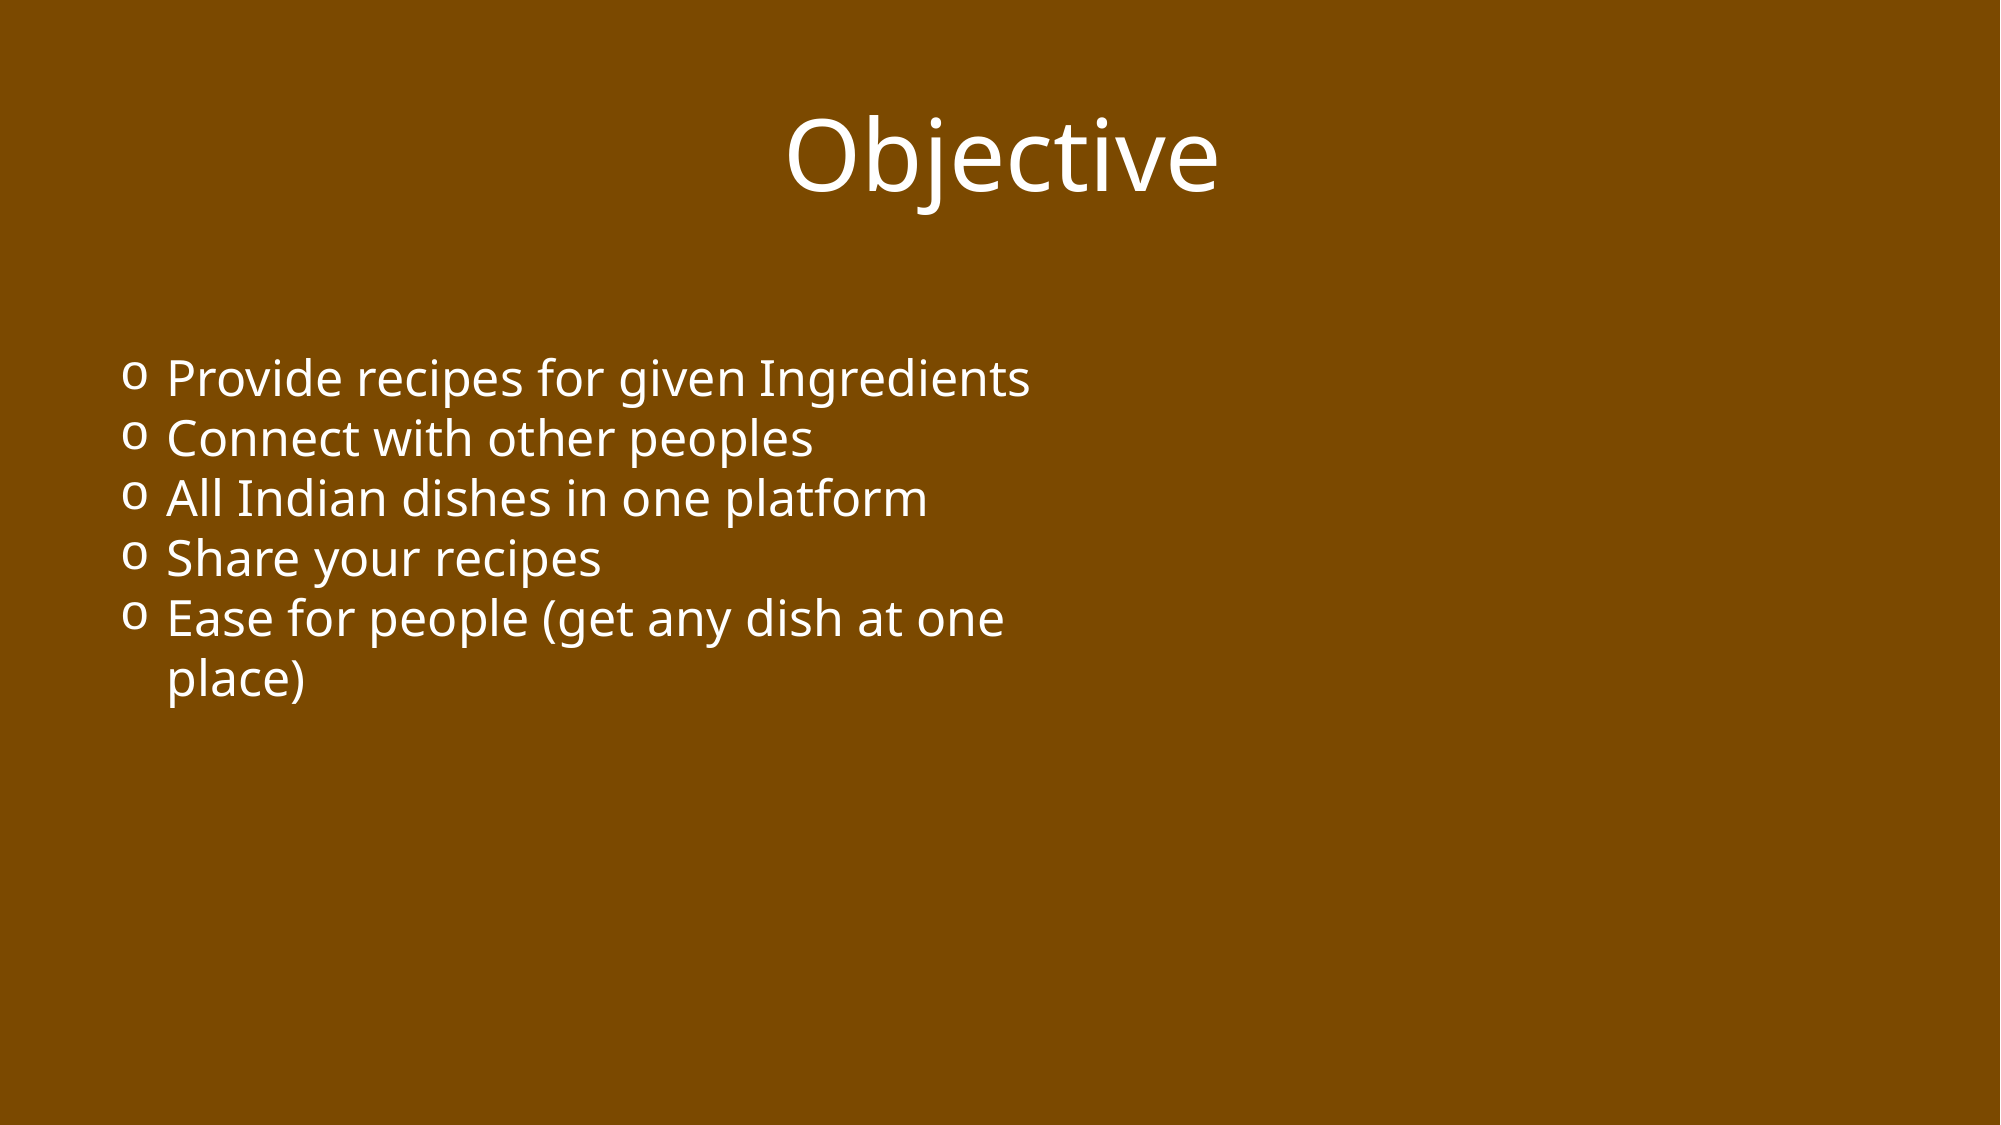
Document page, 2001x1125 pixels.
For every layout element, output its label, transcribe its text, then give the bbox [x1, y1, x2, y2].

text_box Provide recipes for given Ingredients Connect with other peoples All Indian dishes in one platform Share your recipes Ease for people (get any dish at one place) [105, 339, 1105, 714]
title Objective [105, 42, 1902, 260]
